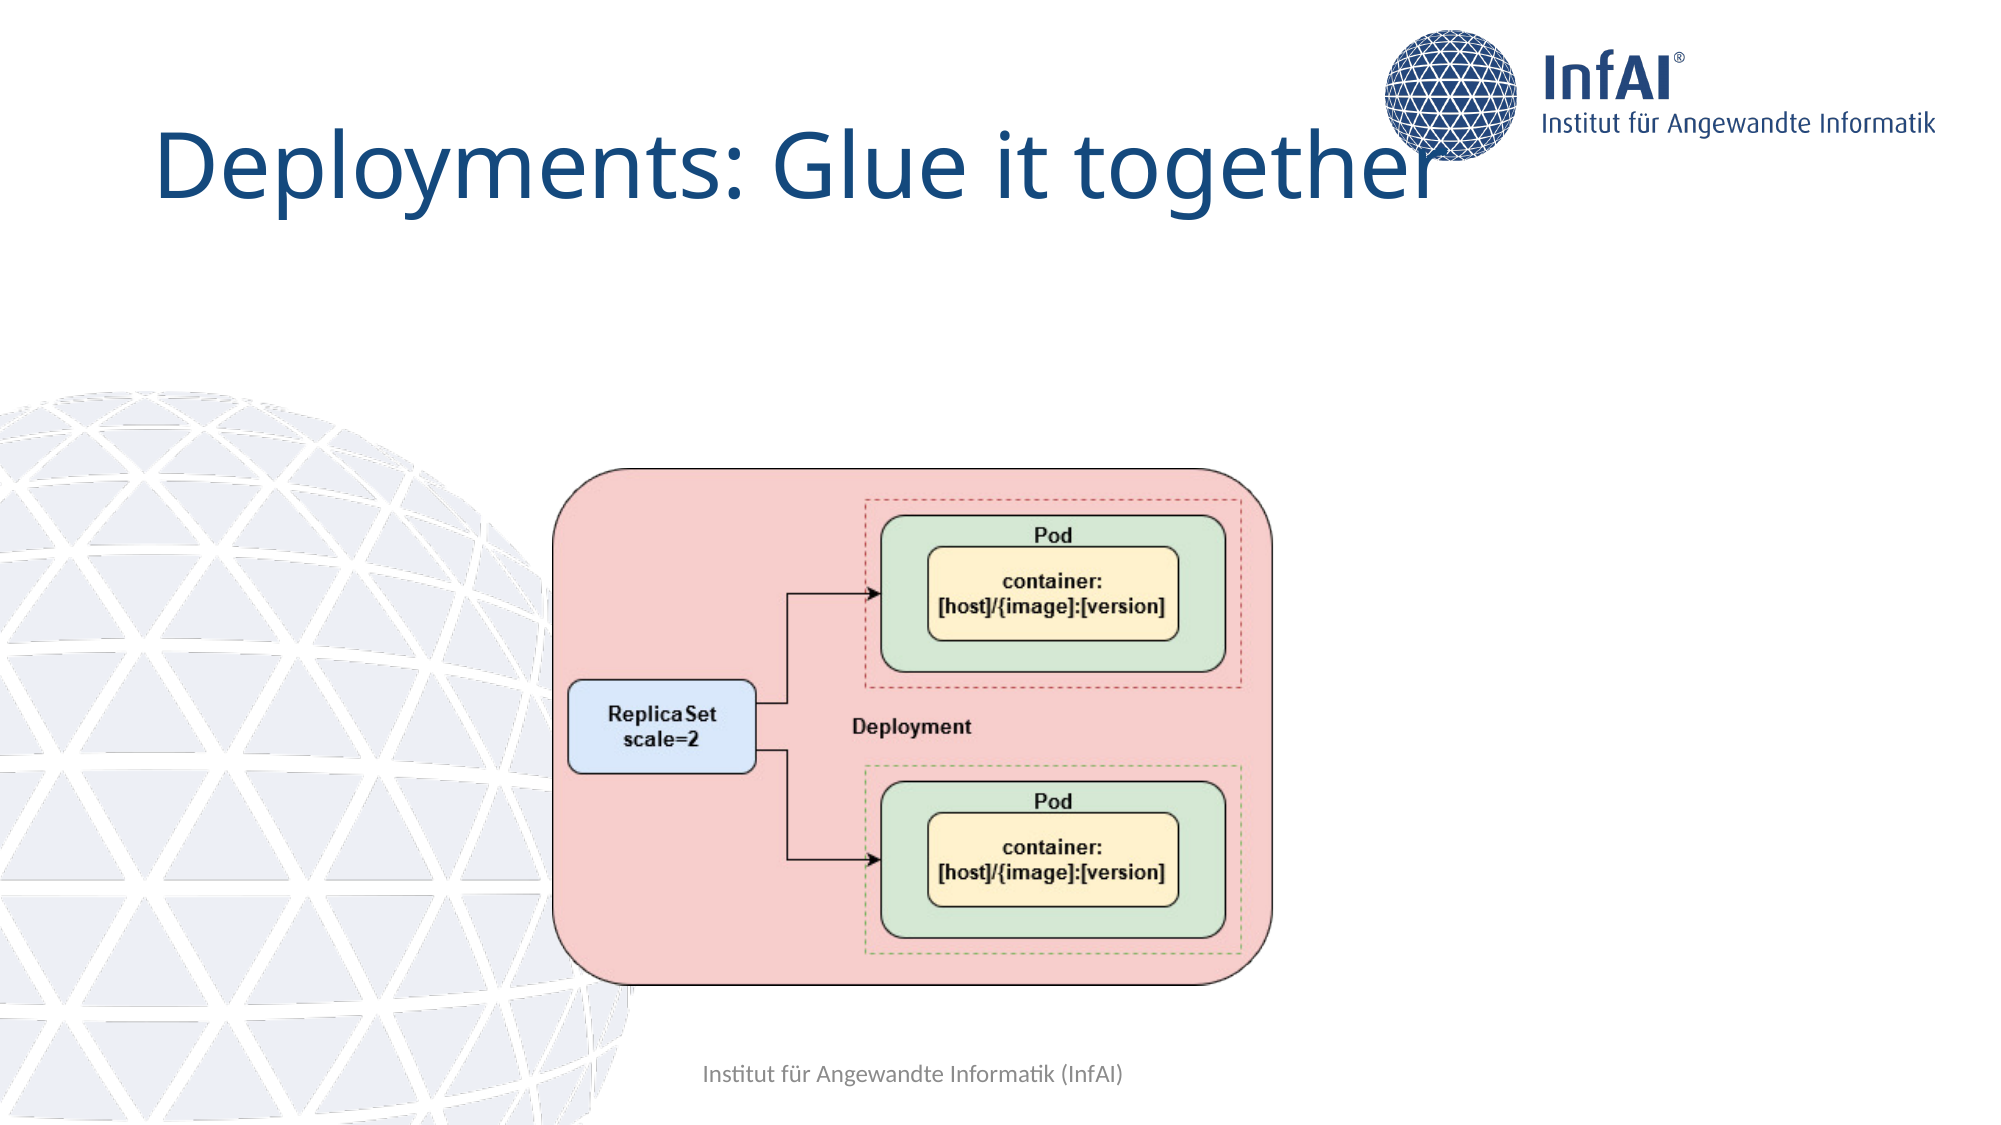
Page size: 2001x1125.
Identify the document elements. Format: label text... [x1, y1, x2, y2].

footer Institut für Angewandte Informatik (InfAI) [137, 1042, 1690, 1103]
title Deployments: Glue it together [137, 59, 1863, 278]
picture [0, 391, 1275, 1125]
picture [1385, 30, 1935, 161]
